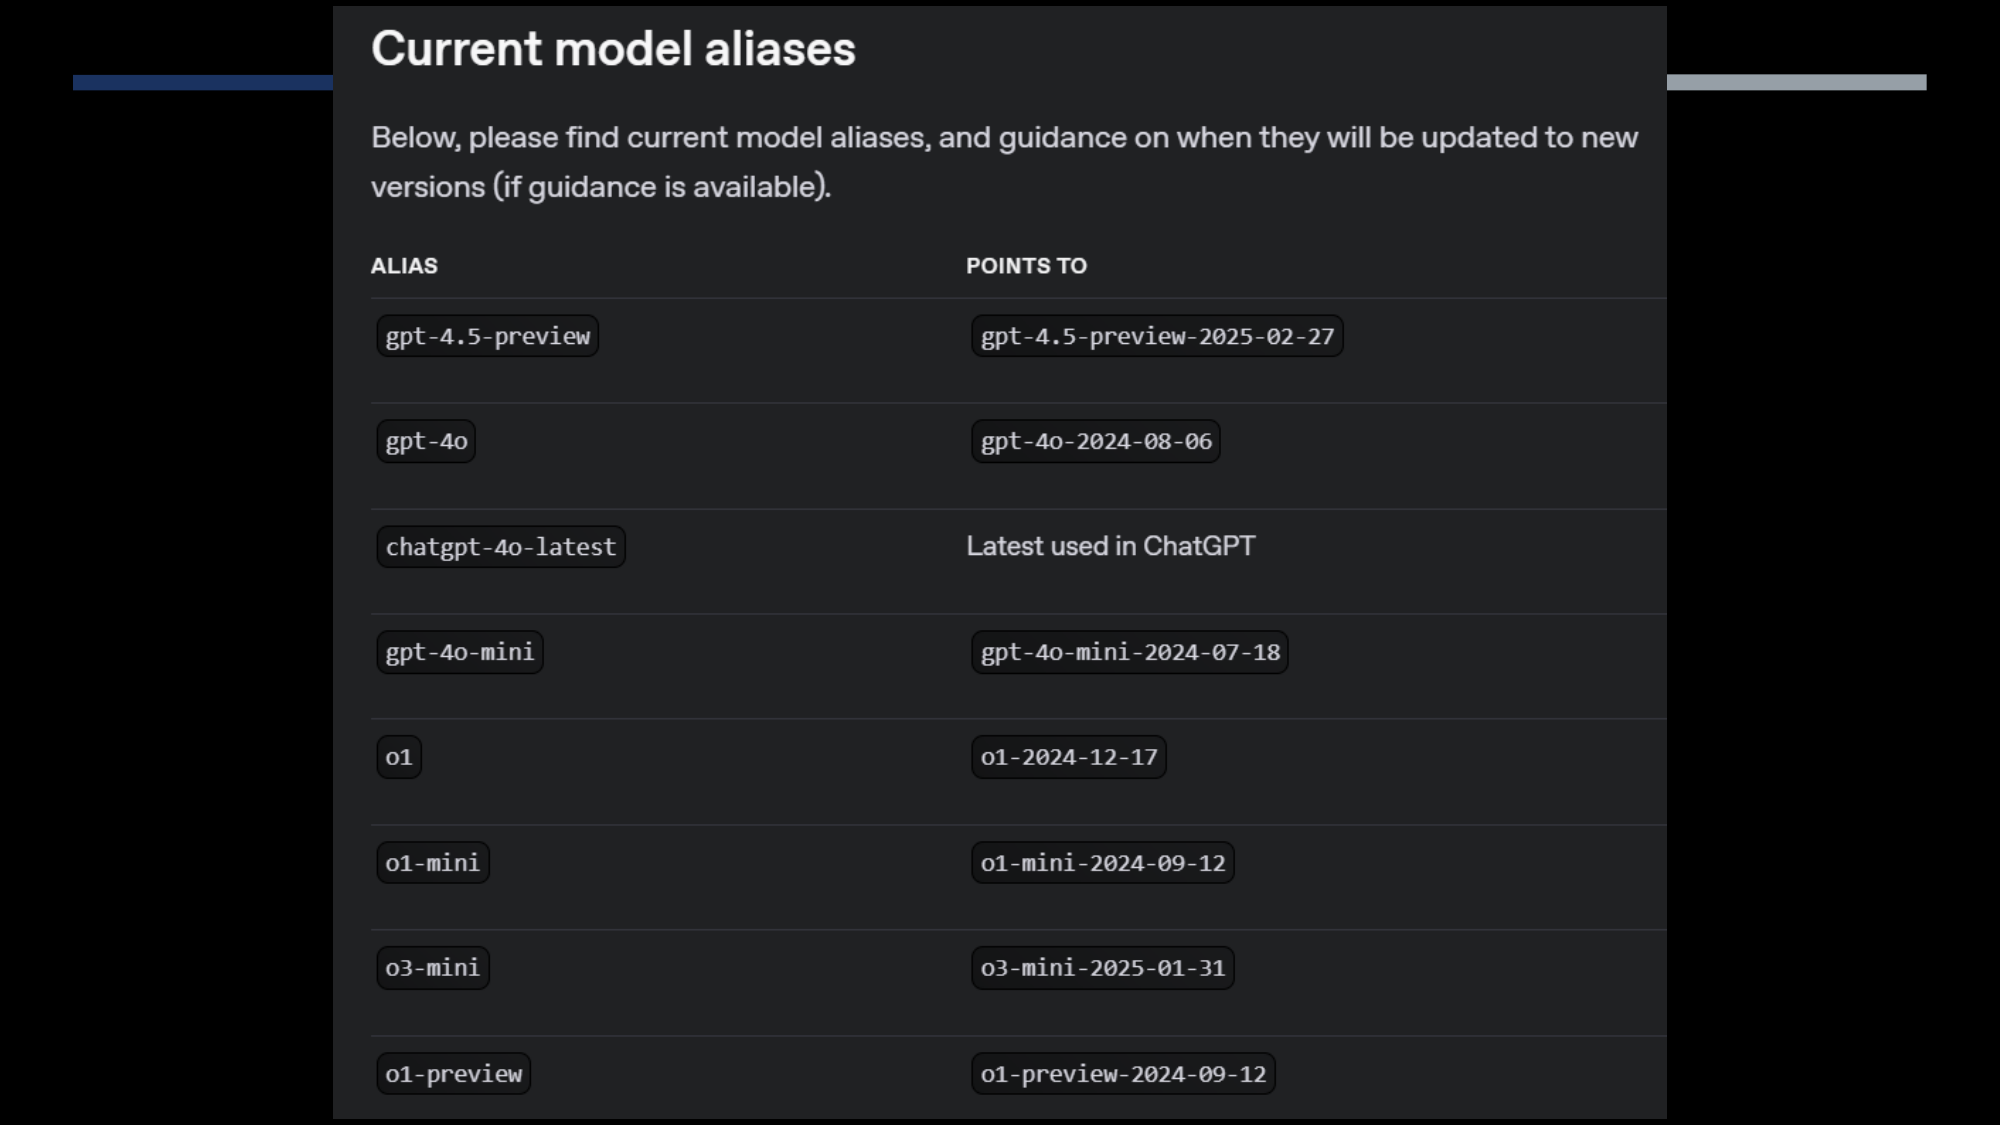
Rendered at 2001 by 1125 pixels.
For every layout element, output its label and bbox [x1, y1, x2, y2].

picture [332, 5, 1668, 1120]
